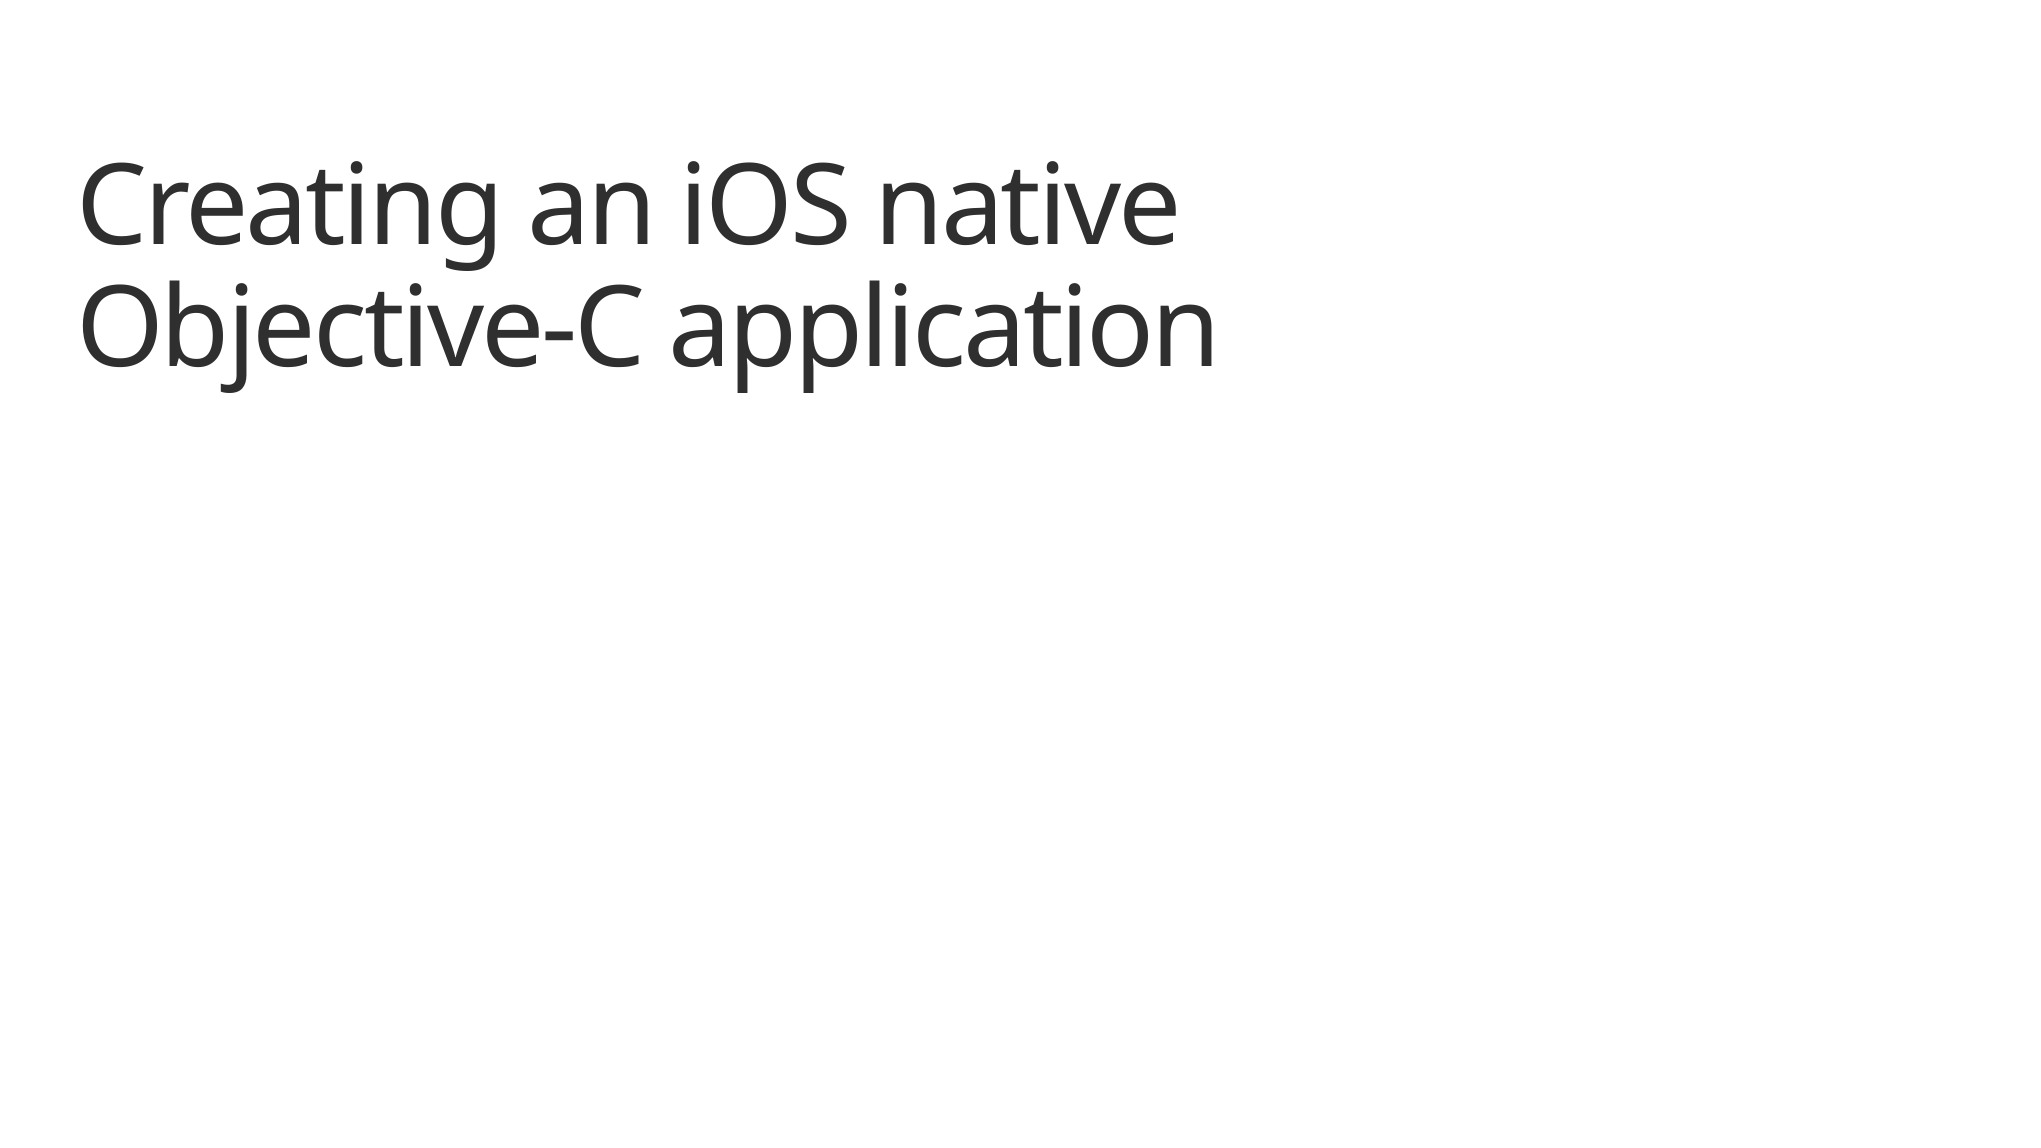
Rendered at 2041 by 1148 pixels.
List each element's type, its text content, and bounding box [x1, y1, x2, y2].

title Creating an iOS native Objective-C application [76, 147, 1697, 743]
